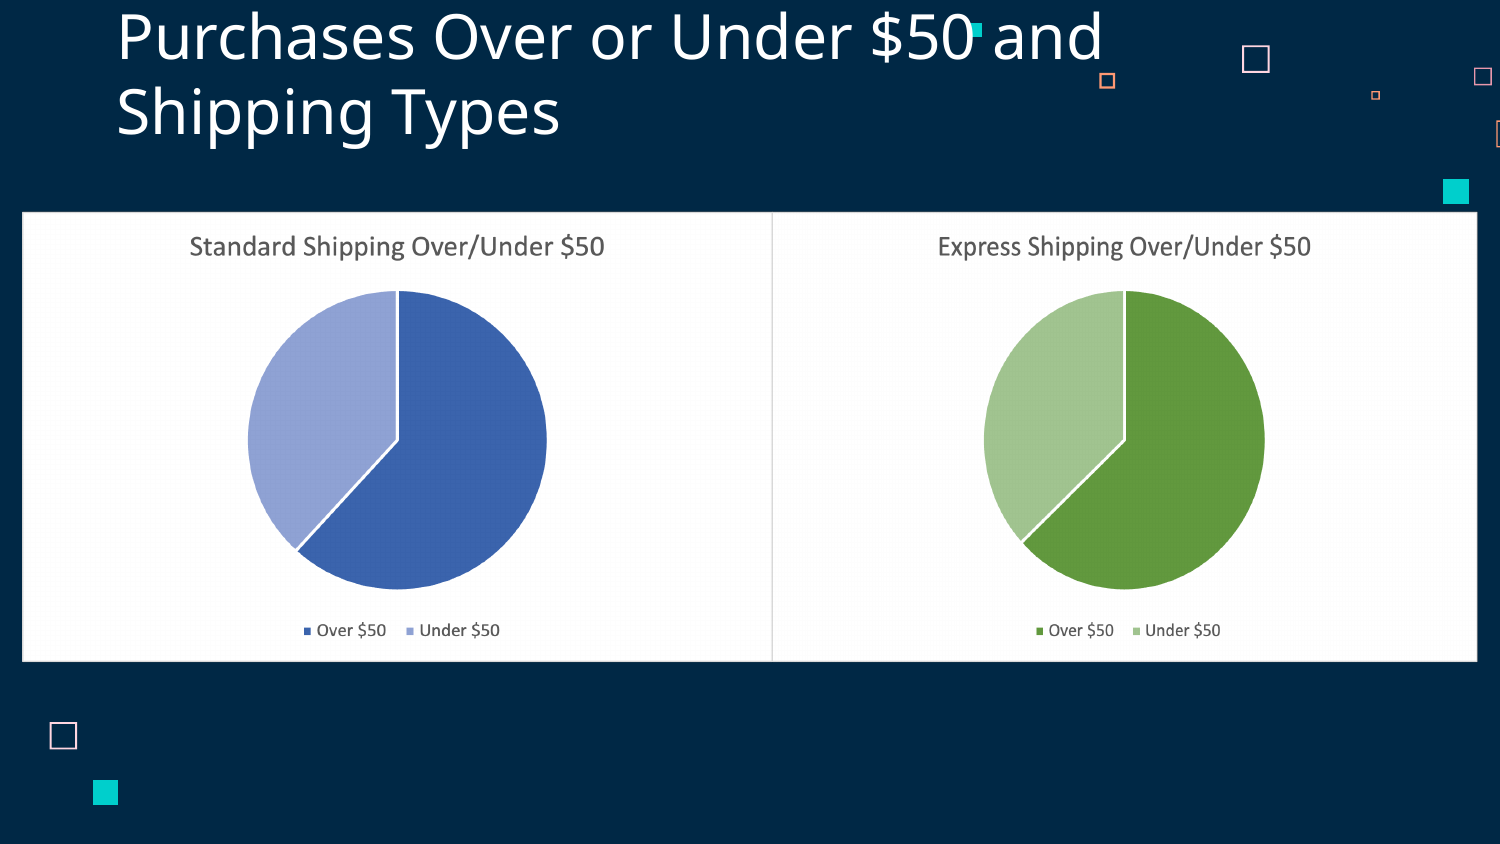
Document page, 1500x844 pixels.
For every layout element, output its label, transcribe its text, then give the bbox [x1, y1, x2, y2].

picture [20, 210, 1480, 665]
title Purchases Over or Under $50 and Shipping Types [101, 67, 1389, 163]
